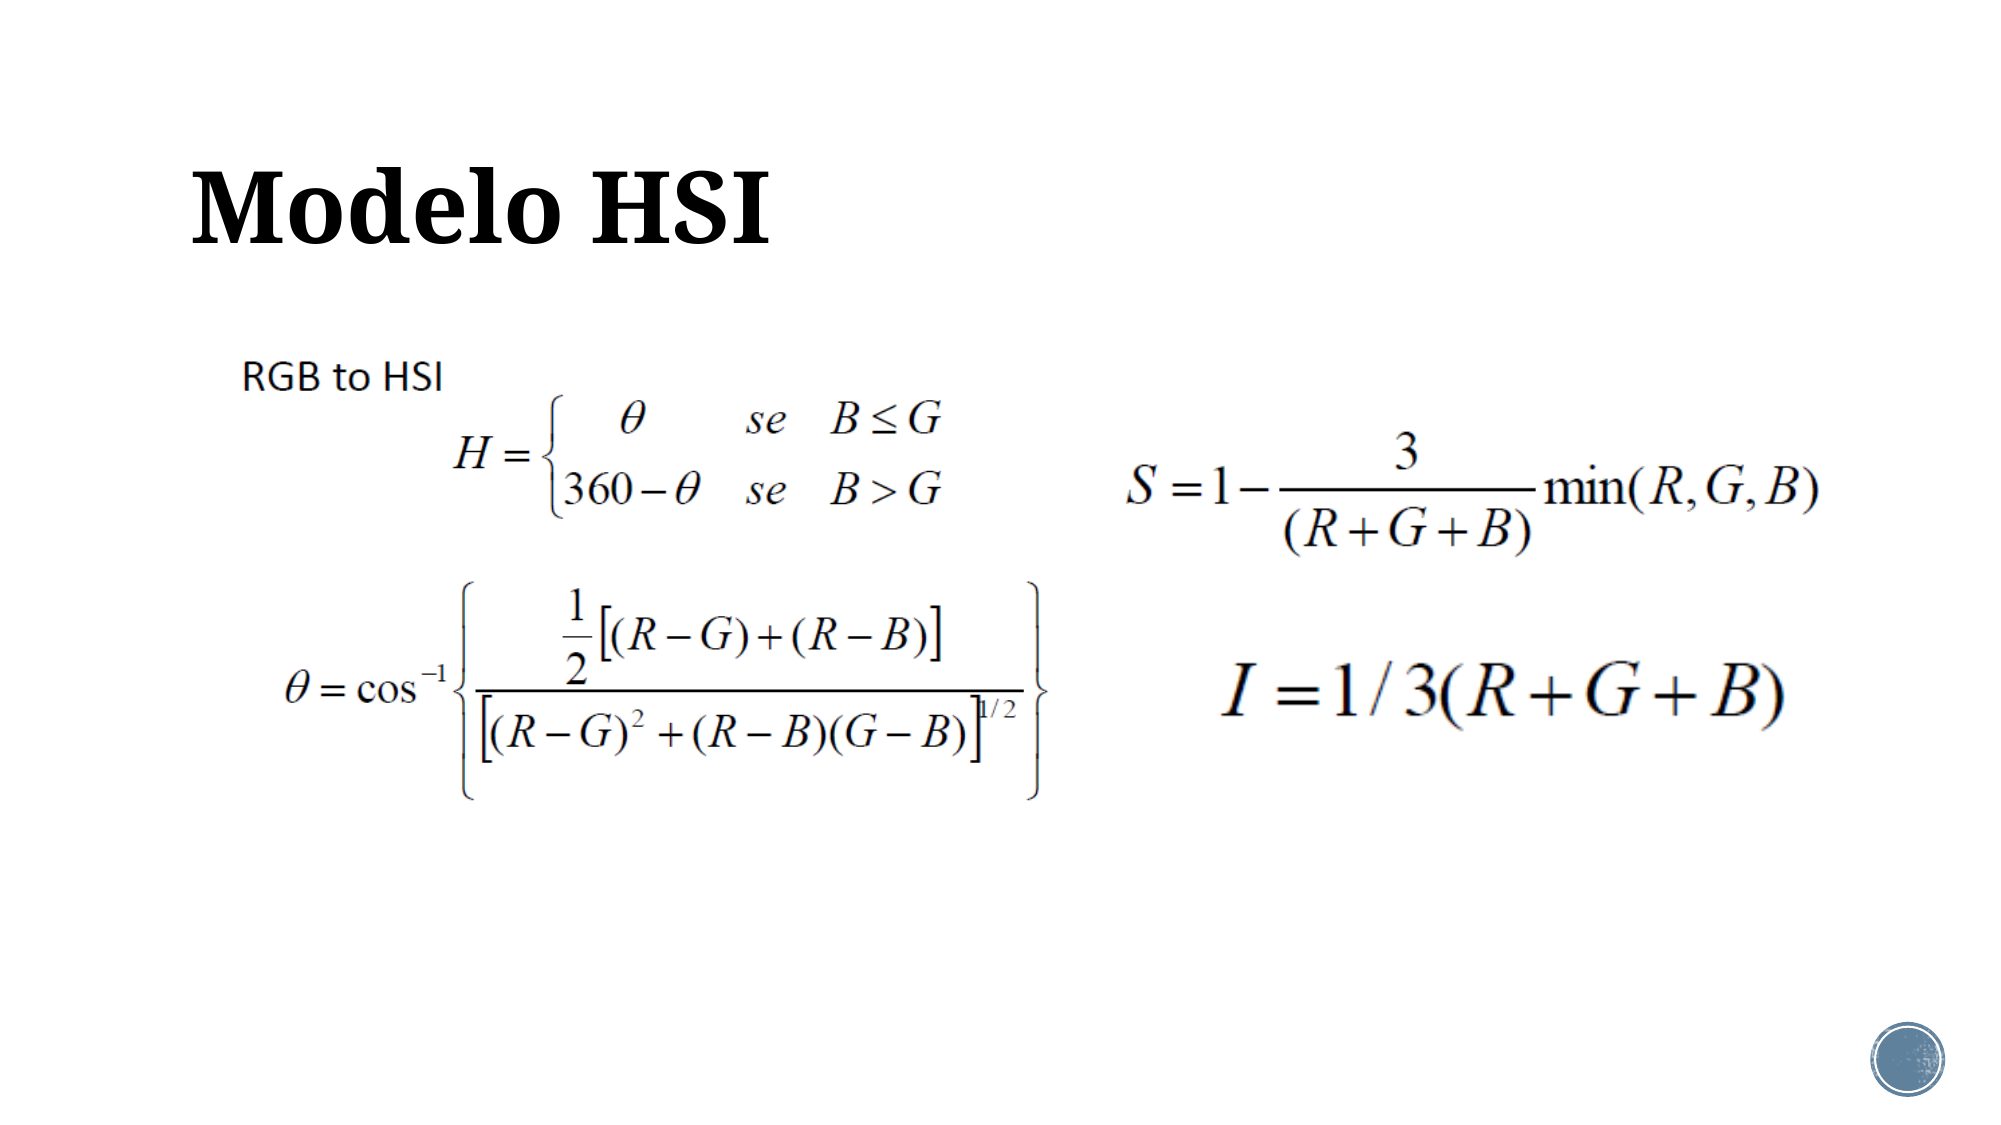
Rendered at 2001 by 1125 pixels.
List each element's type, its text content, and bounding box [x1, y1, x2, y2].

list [233, 346, 1080, 816]
picture [1084, 398, 1877, 606]
picture [1201, 609, 1824, 755]
title Modelo HSI [175, 79, 1826, 344]
